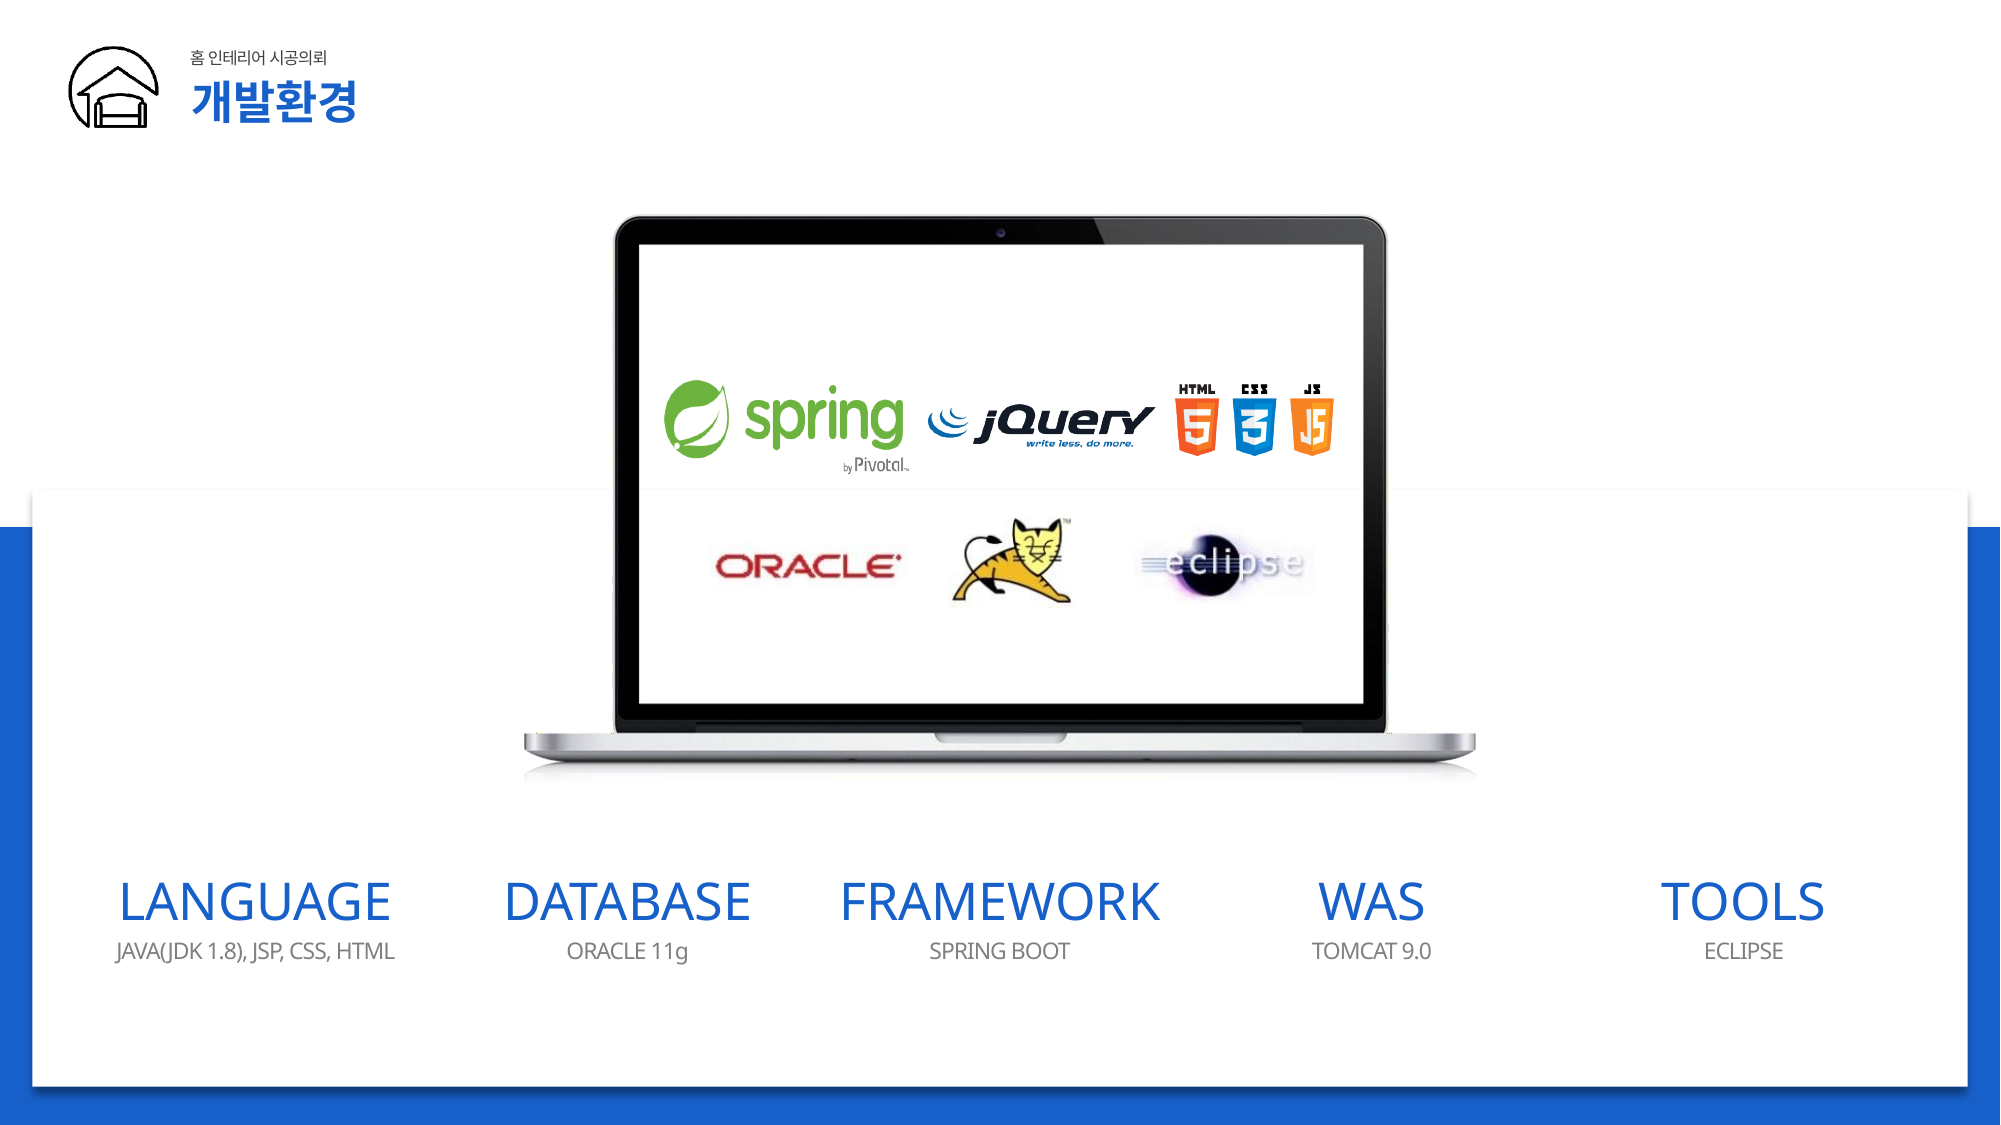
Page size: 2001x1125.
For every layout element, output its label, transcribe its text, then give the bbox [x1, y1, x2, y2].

picture [66, 44, 159, 130]
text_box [85, 848, 1824, 972]
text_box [523, 214, 1476, 785]
title 개발환경 [176, 59, 2000, 143]
